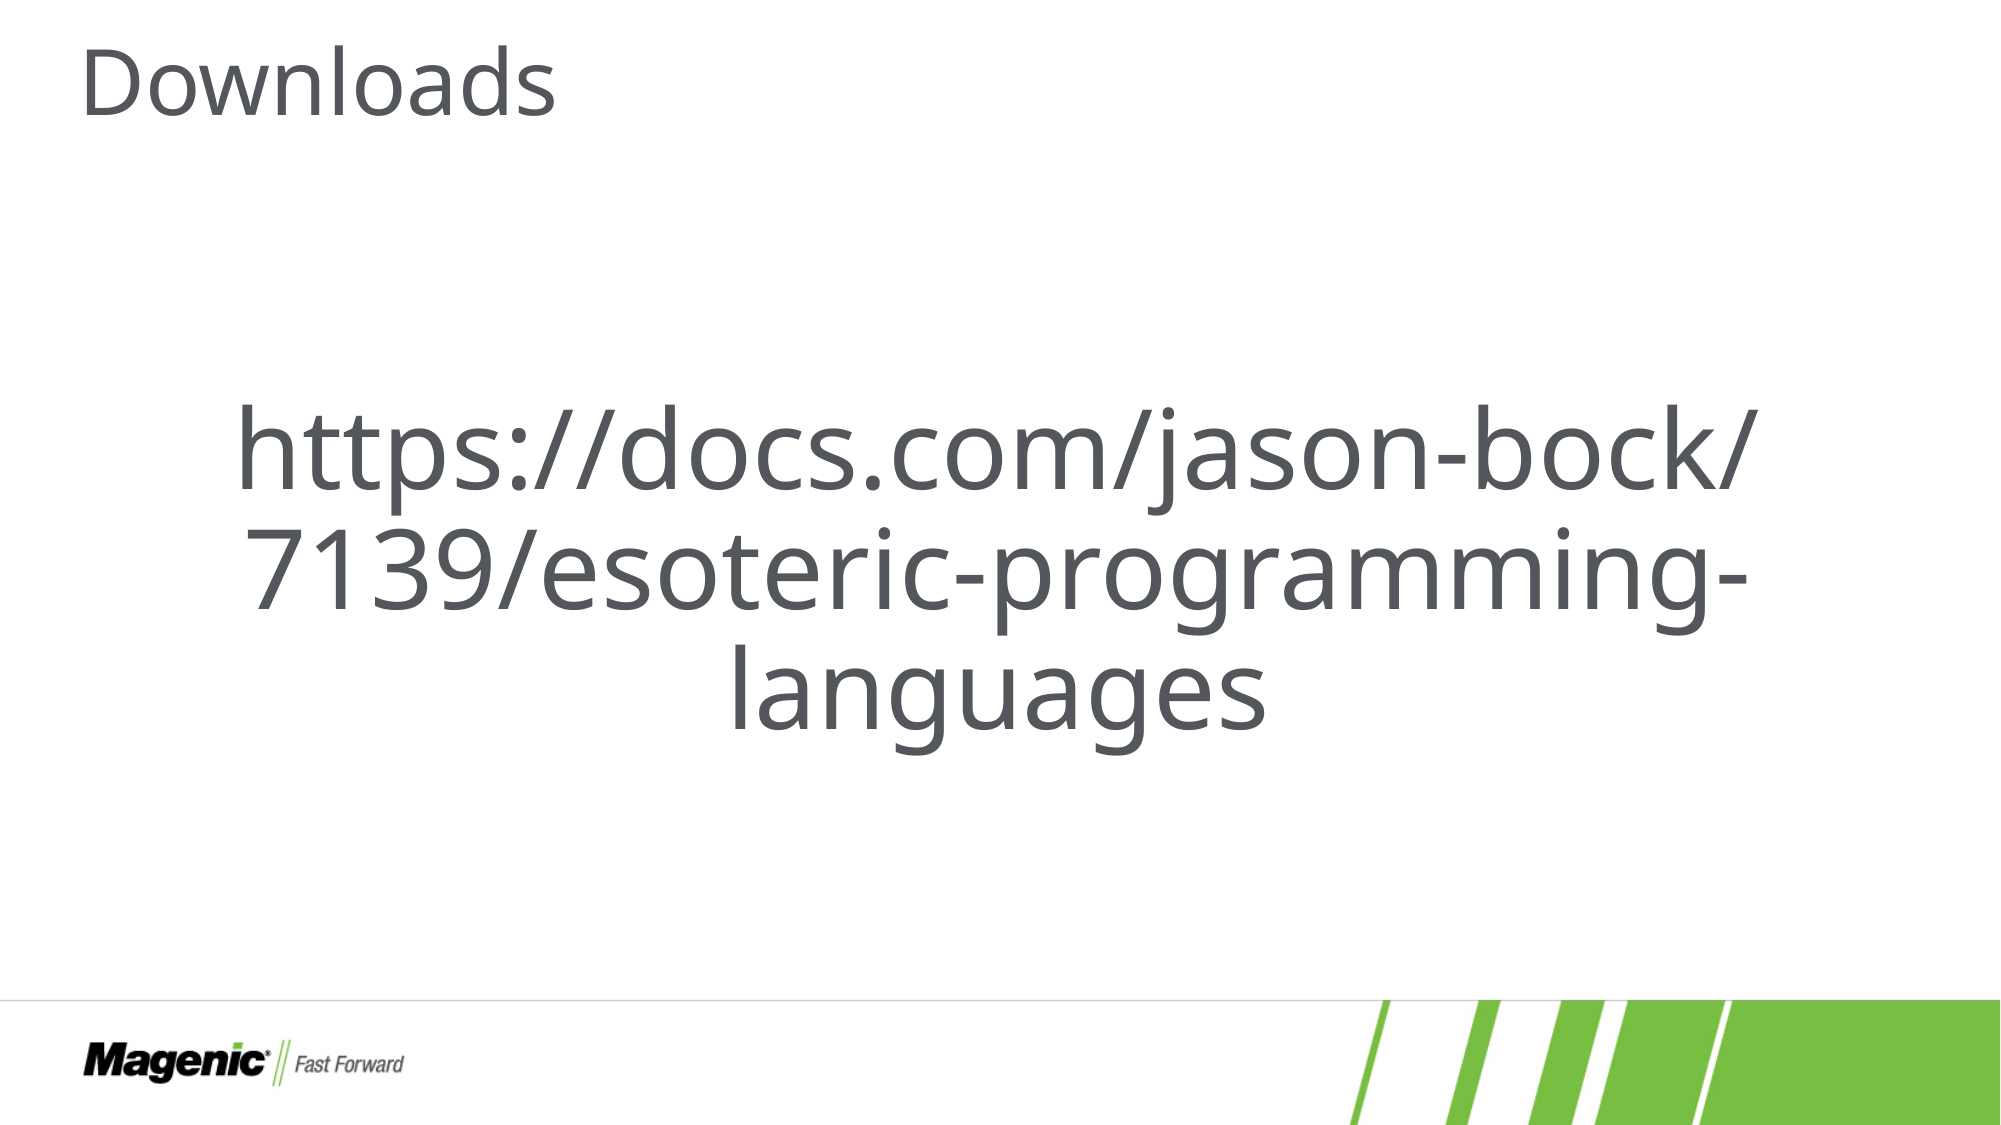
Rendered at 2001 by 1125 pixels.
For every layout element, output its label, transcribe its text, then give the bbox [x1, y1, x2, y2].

list https://docs.com/jason-bock/7139/esoteric-programming-languages [29, 195, 1953, 953]
title Downloads [63, 41, 1938, 131]
picture [0, 0, 2001, 1125]
